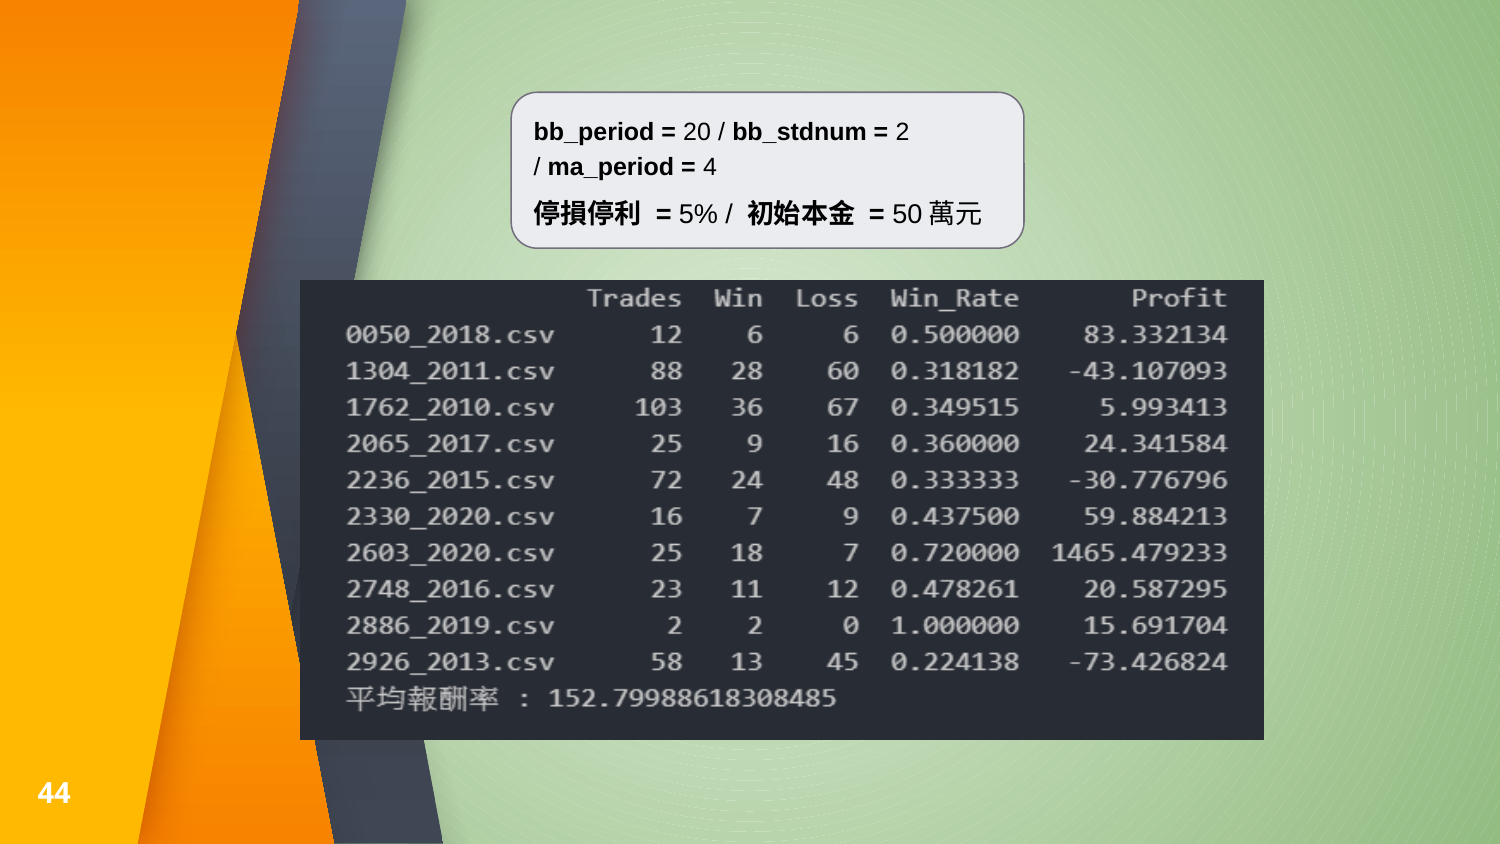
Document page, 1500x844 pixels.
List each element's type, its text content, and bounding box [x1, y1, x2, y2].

slide_number 44 [37, 774, 99, 816]
picture [299, 280, 1264, 740]
text_box bb_period = 20 / bb_stdnum = 2 / ma_period = 4 停損停利 = 5% / 初始本金 = 50萬元 [511, 92, 1025, 249]
